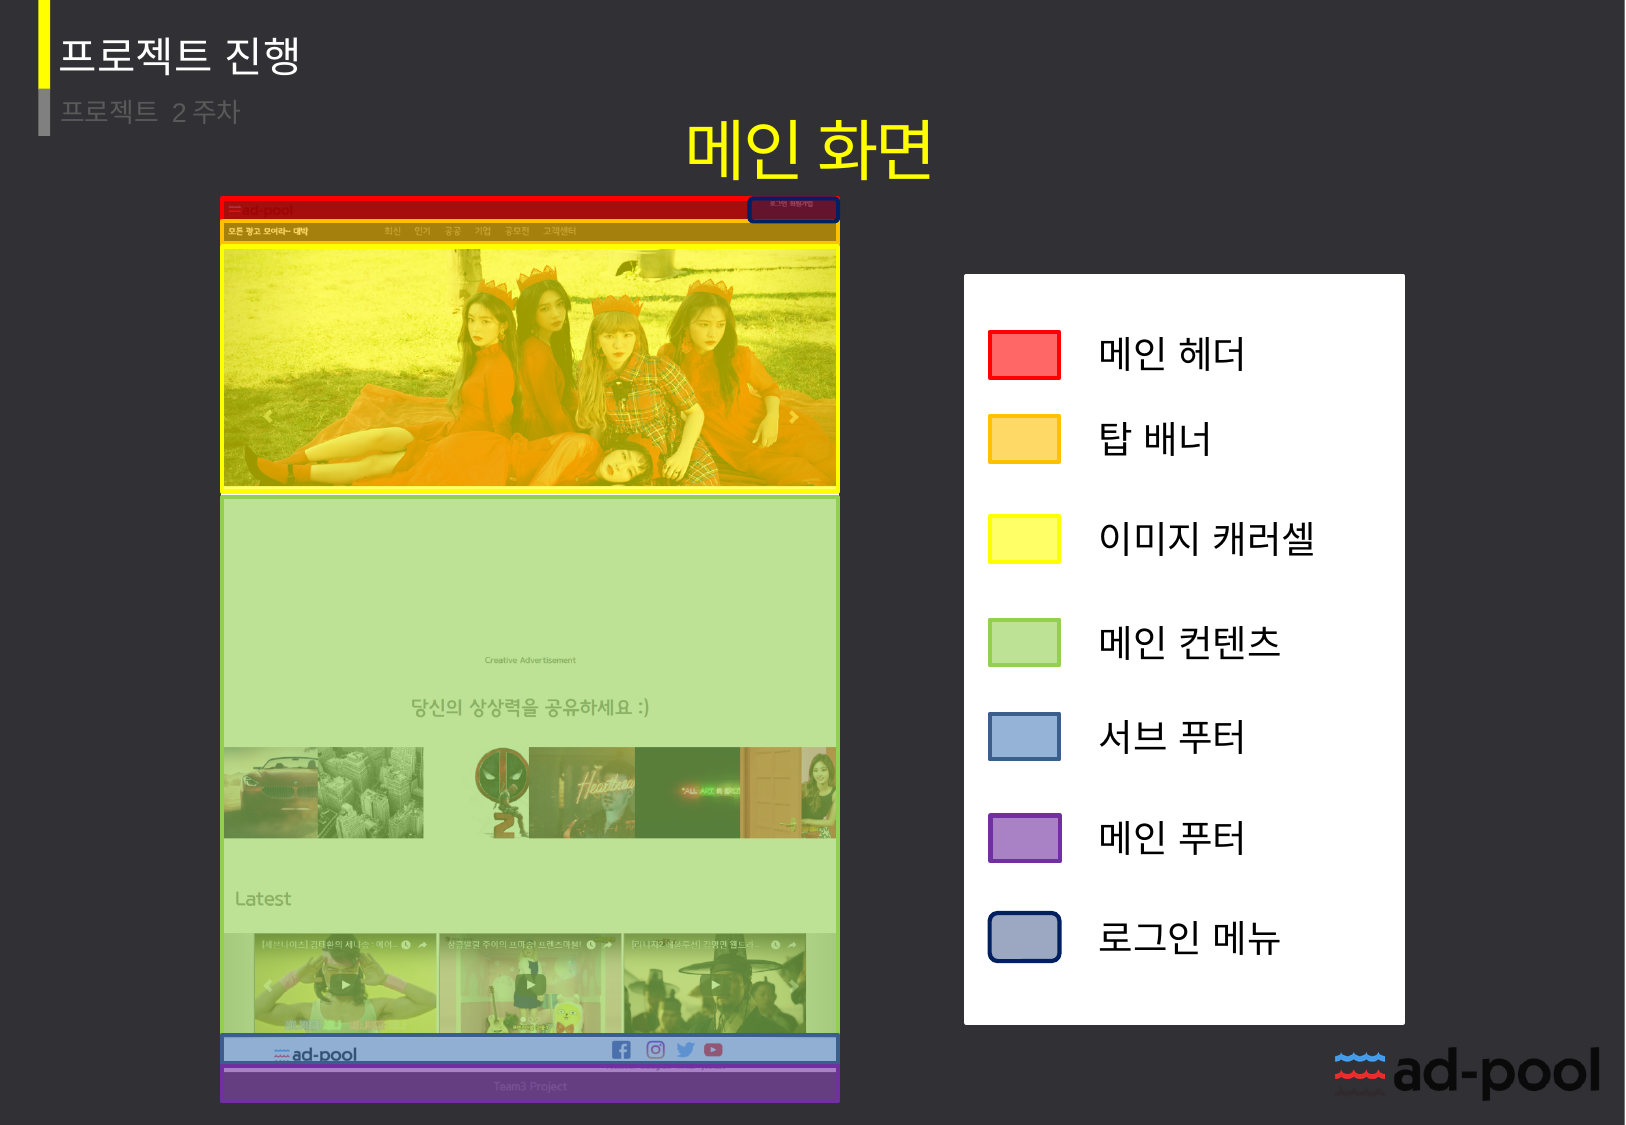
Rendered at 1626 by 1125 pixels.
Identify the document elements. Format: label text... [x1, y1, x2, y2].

text_box 메인 화면 [670, 101, 953, 197]
picture [0, 0, 1625, 1125]
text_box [965, 275, 1404, 1023]
